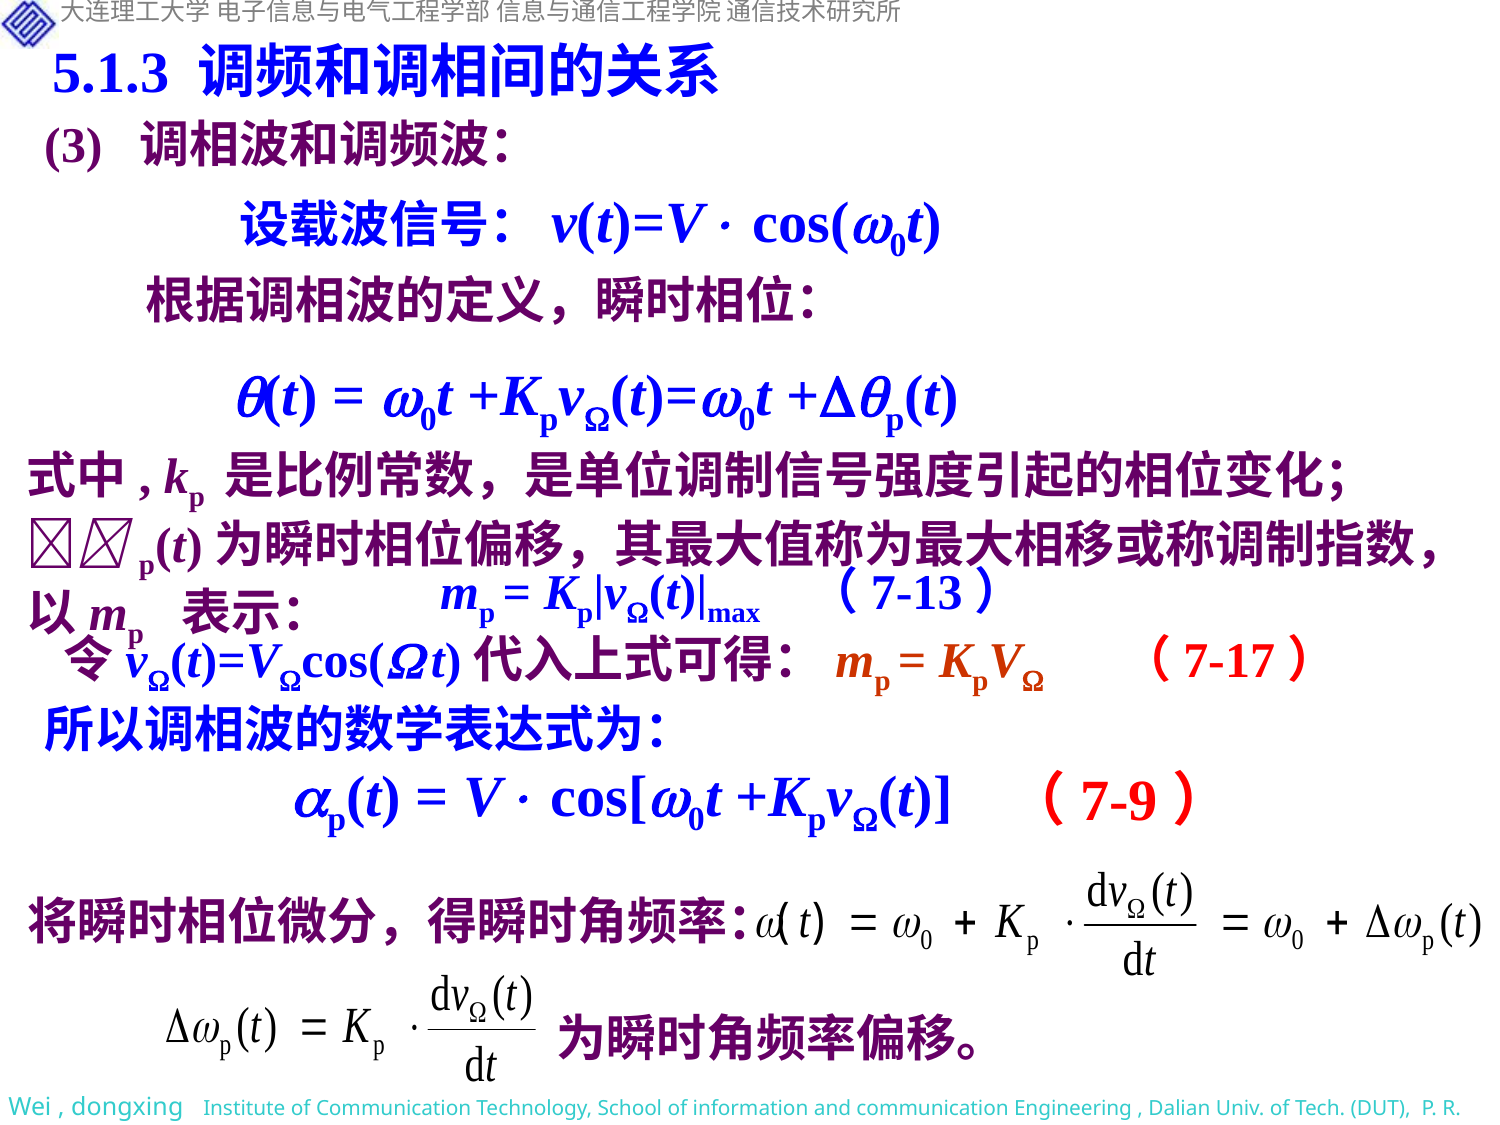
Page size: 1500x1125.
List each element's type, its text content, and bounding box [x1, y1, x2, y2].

picture [0, 0, 59, 49]
text_box 为瞬时角频率偏移。 [546, 998, 1046, 1074]
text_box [749, 855, 1488, 985]
text_box 所以调相波的数学表达式为： p(t) = V cos[0t +Kpv(t)] [29, 690, 1164, 845]
text_box 设载波信号：v(t)=V cos(0t) [224, 176, 1046, 260]
text_box 将瞬时相位微分，得瞬时角频率： [12, 881, 744, 957]
text_box (3) 调相波和调频波： [29, 105, 585, 181]
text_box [159, 957, 543, 1091]
text_box 根据调相波的定义，瞬时相位： (t) = 0t +Kpv(t)=0t +p(t) [130, 260, 1329, 436]
text_box mp = Kp|v(t)|max （7-13） [237, 552, 1294, 620]
title 5.1.3 调频和调相间的关系 [37, 37, 1223, 100]
text_box 式中, kp 是比例常数，是单位调制信号强度引起的相位变化；p(t)为瞬时相位偏移，其最大值称为最大相移或称调制指数，以mp 表示： [12, 436, 1436, 657]
text_box （7-9） [993, 766, 1273, 829]
text_box 令v(t)=Vcos( t)代入上式可得：mp = KpV （7-17） [48, 620, 1400, 704]
